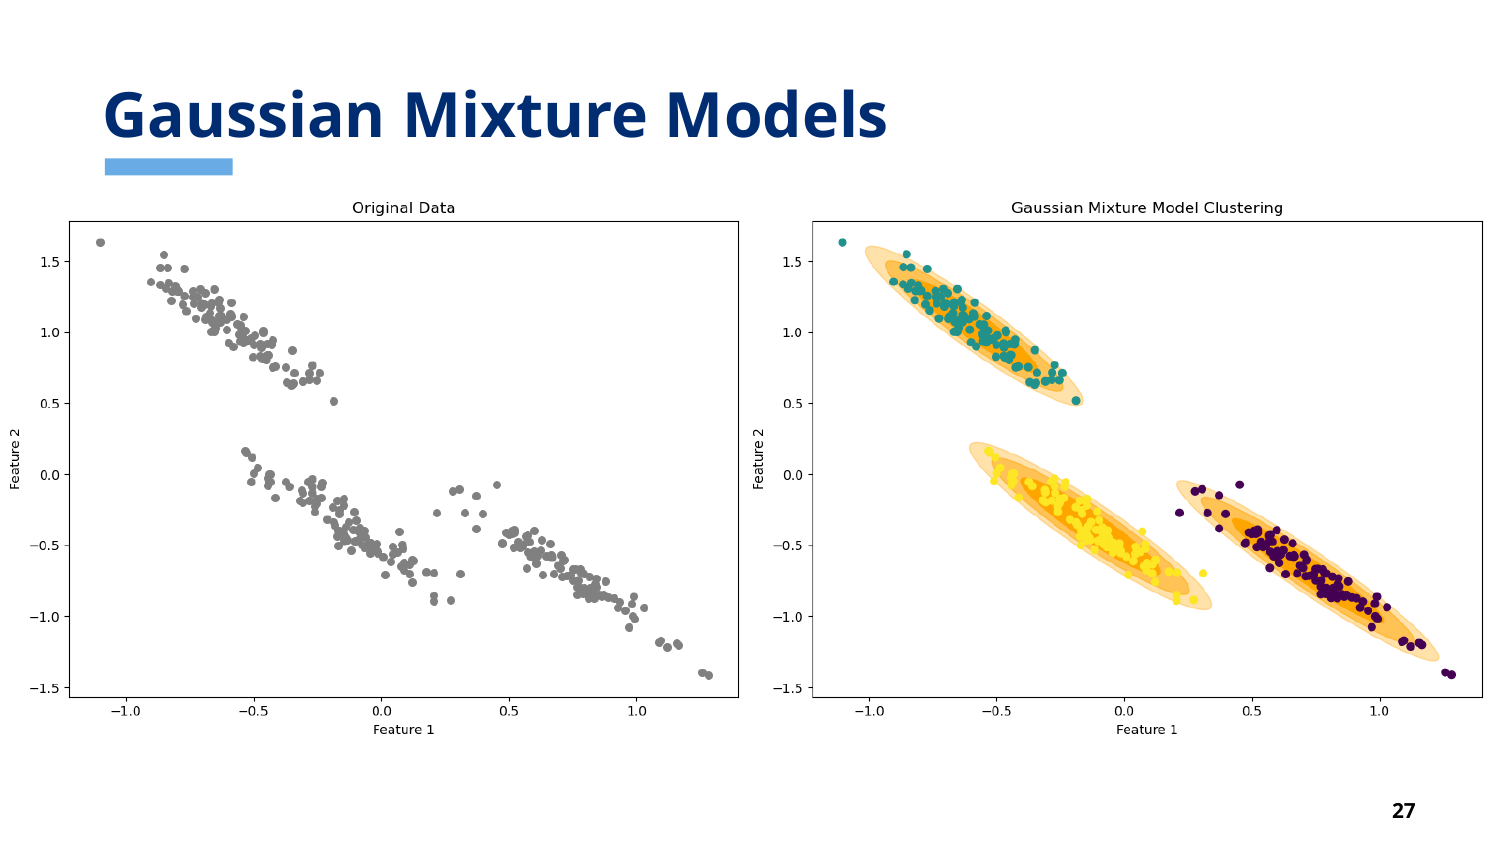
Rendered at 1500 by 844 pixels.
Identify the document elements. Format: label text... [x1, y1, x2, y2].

picture [0, 192, 1490, 746]
title Gaussian Mixture Models [87, 17, 1414, 159]
